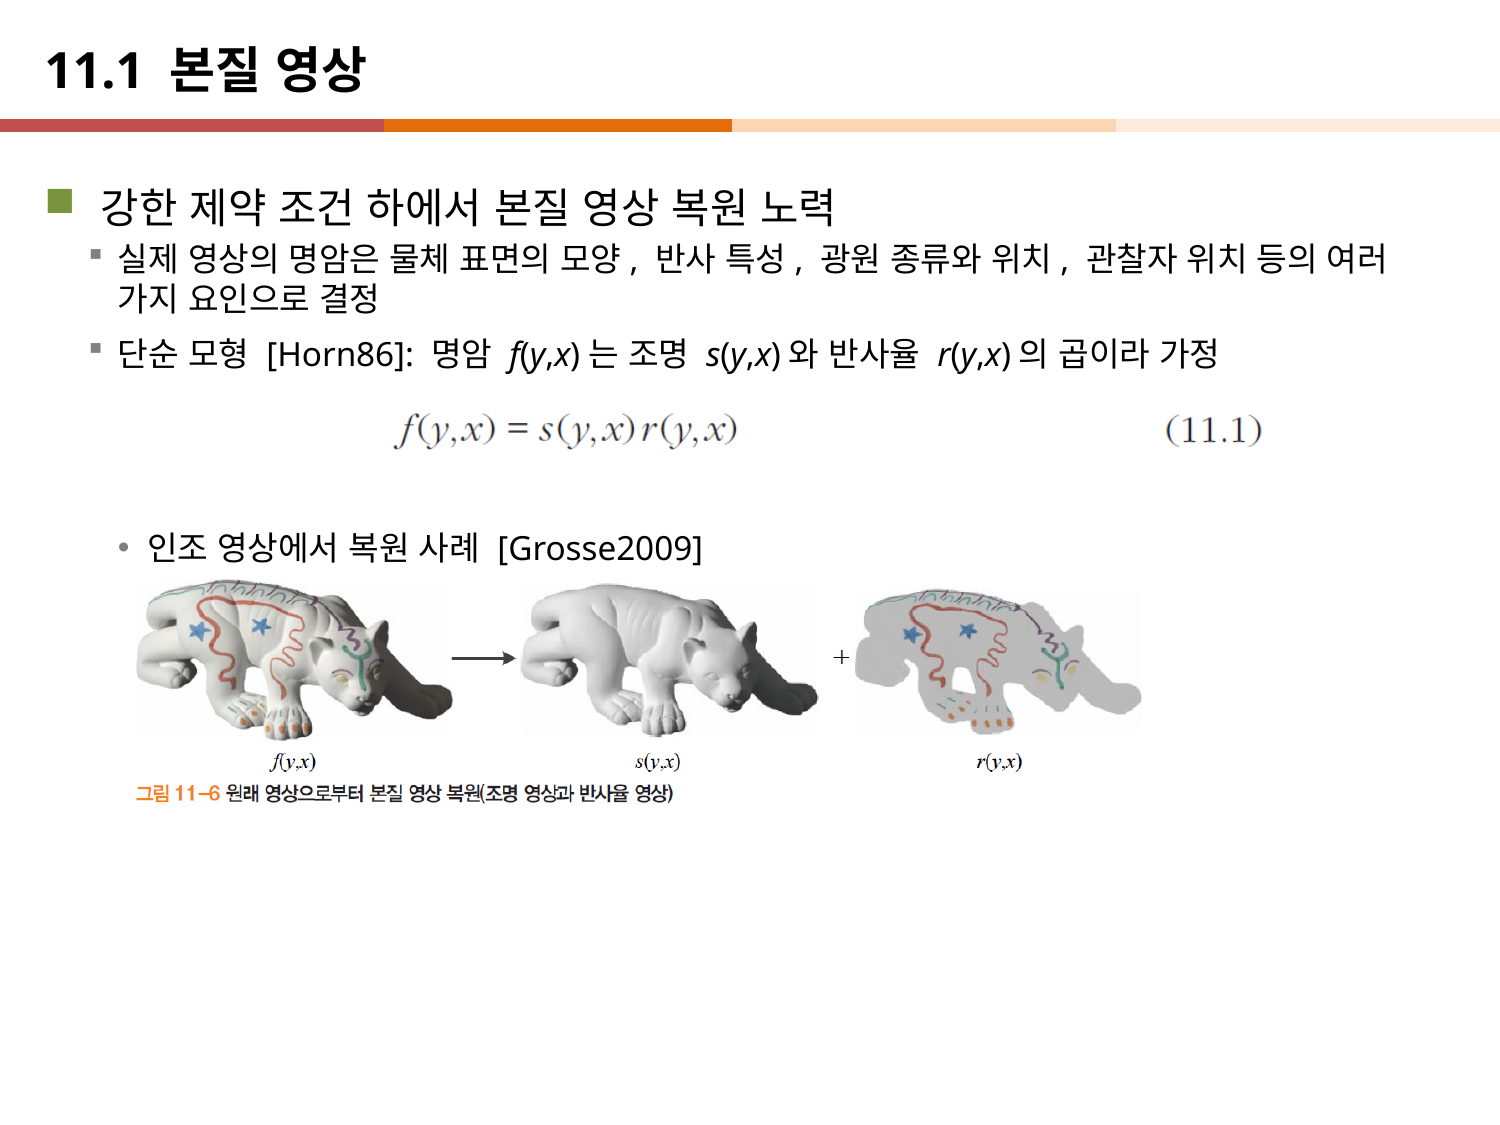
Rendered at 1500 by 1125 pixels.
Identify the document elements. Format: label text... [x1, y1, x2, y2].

list 강한 제약 조건 하에서 본질 영상 복원 노력 실제 영상의 명암은 물체 표면의 모양, 반사 특성, 광원 종류와 위치, 관찰자 위치 등의 여러 가지 요인으로 결정 단순 모형 [Horn86]: 명암 f(y,x)는 조명 s(y,x)와 반사율 r(y,x)의 곱이라 가정 인조 영상에서 복원 사례 [Grosse2009] [29, 148, 1471, 1083]
picture [111, 573, 1152, 806]
picture [383, 397, 1271, 467]
title 11.1 본질 영상 [29, 23, 1270, 114]
